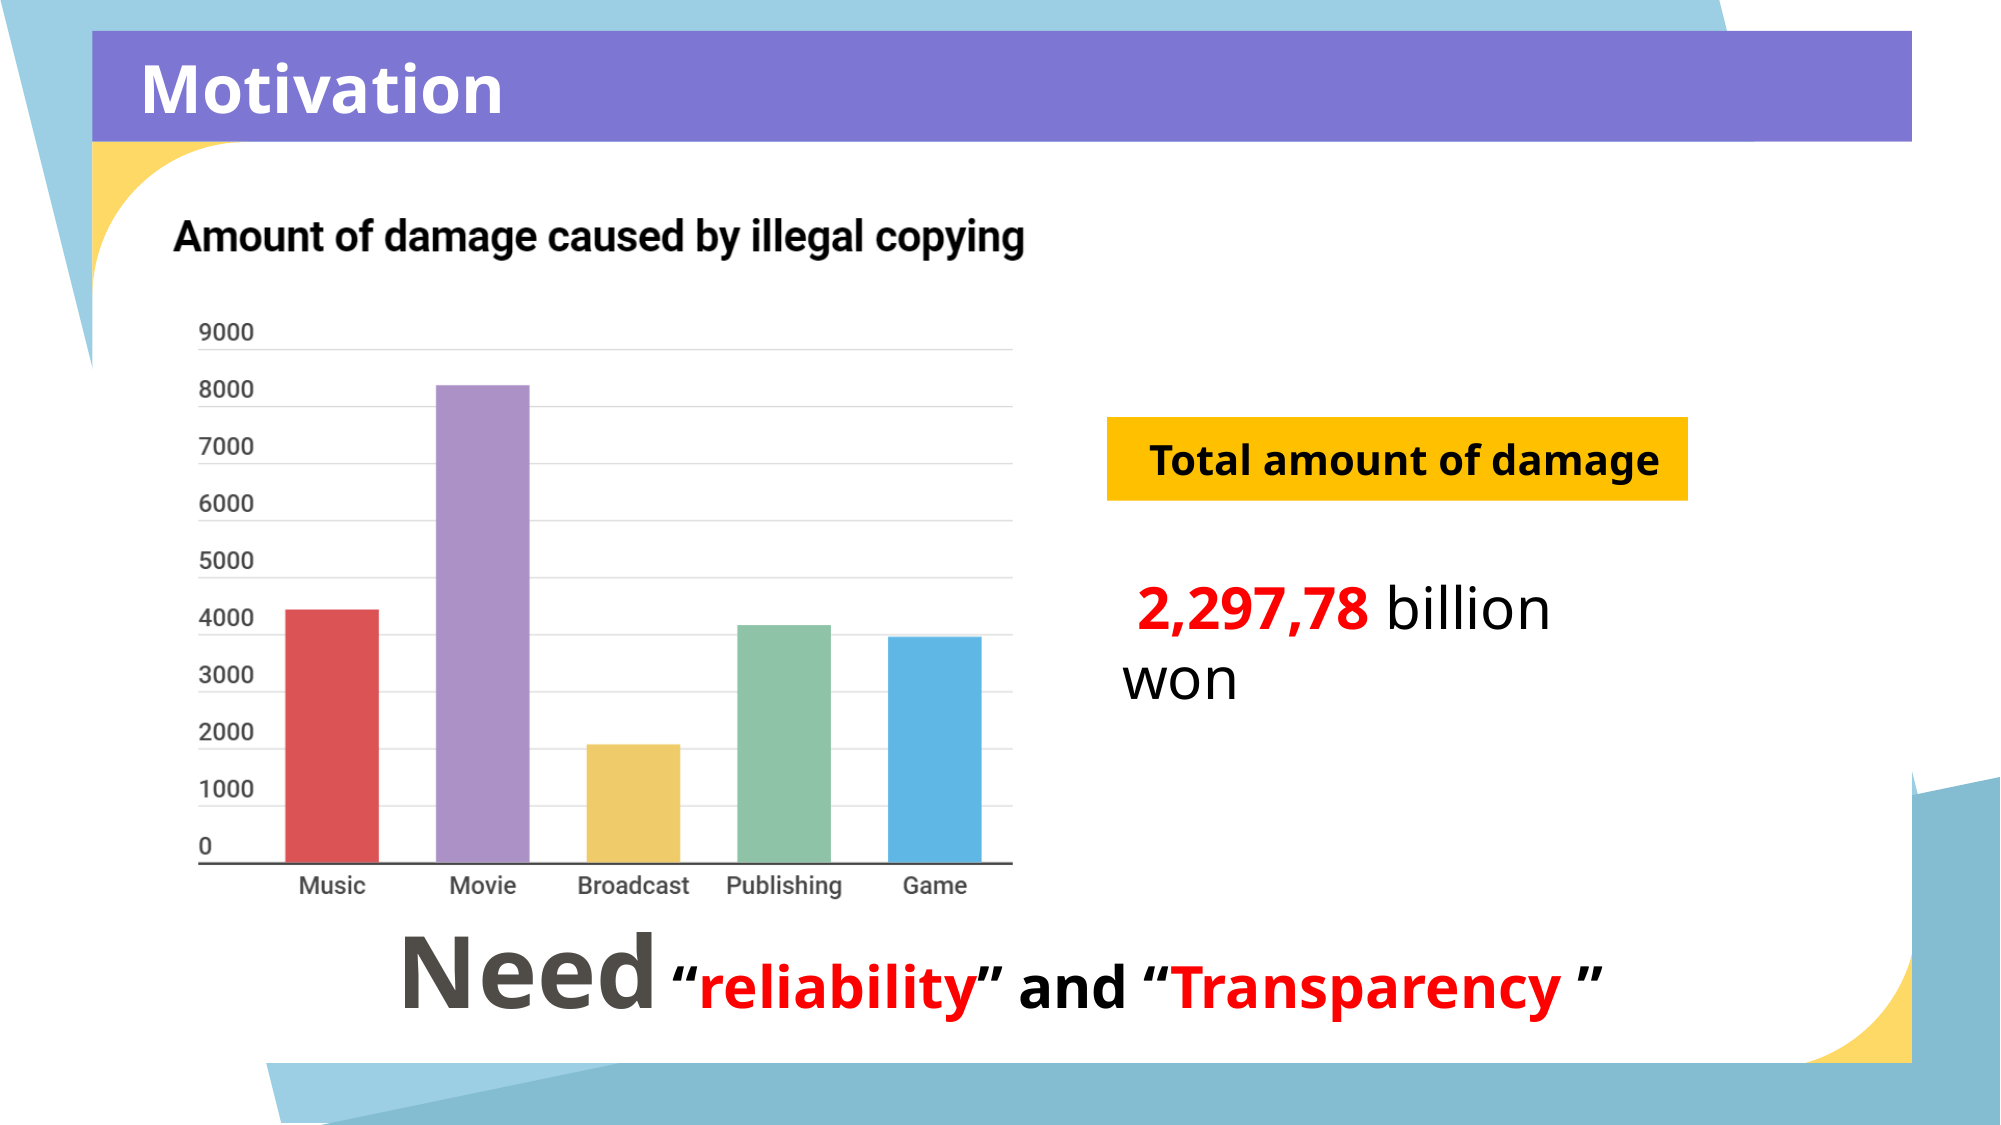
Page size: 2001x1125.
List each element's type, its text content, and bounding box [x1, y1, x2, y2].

text_box [1912, 766, 1919, 793]
text_box Motivation [91, 30, 1913, 143]
picture [137, 187, 1045, 921]
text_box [92, 141, 1912, 1063]
text_box [320, 775, 2000, 1125]
text_box [265, 1063, 610, 1124]
text_box [0, 0, 1728, 371]
